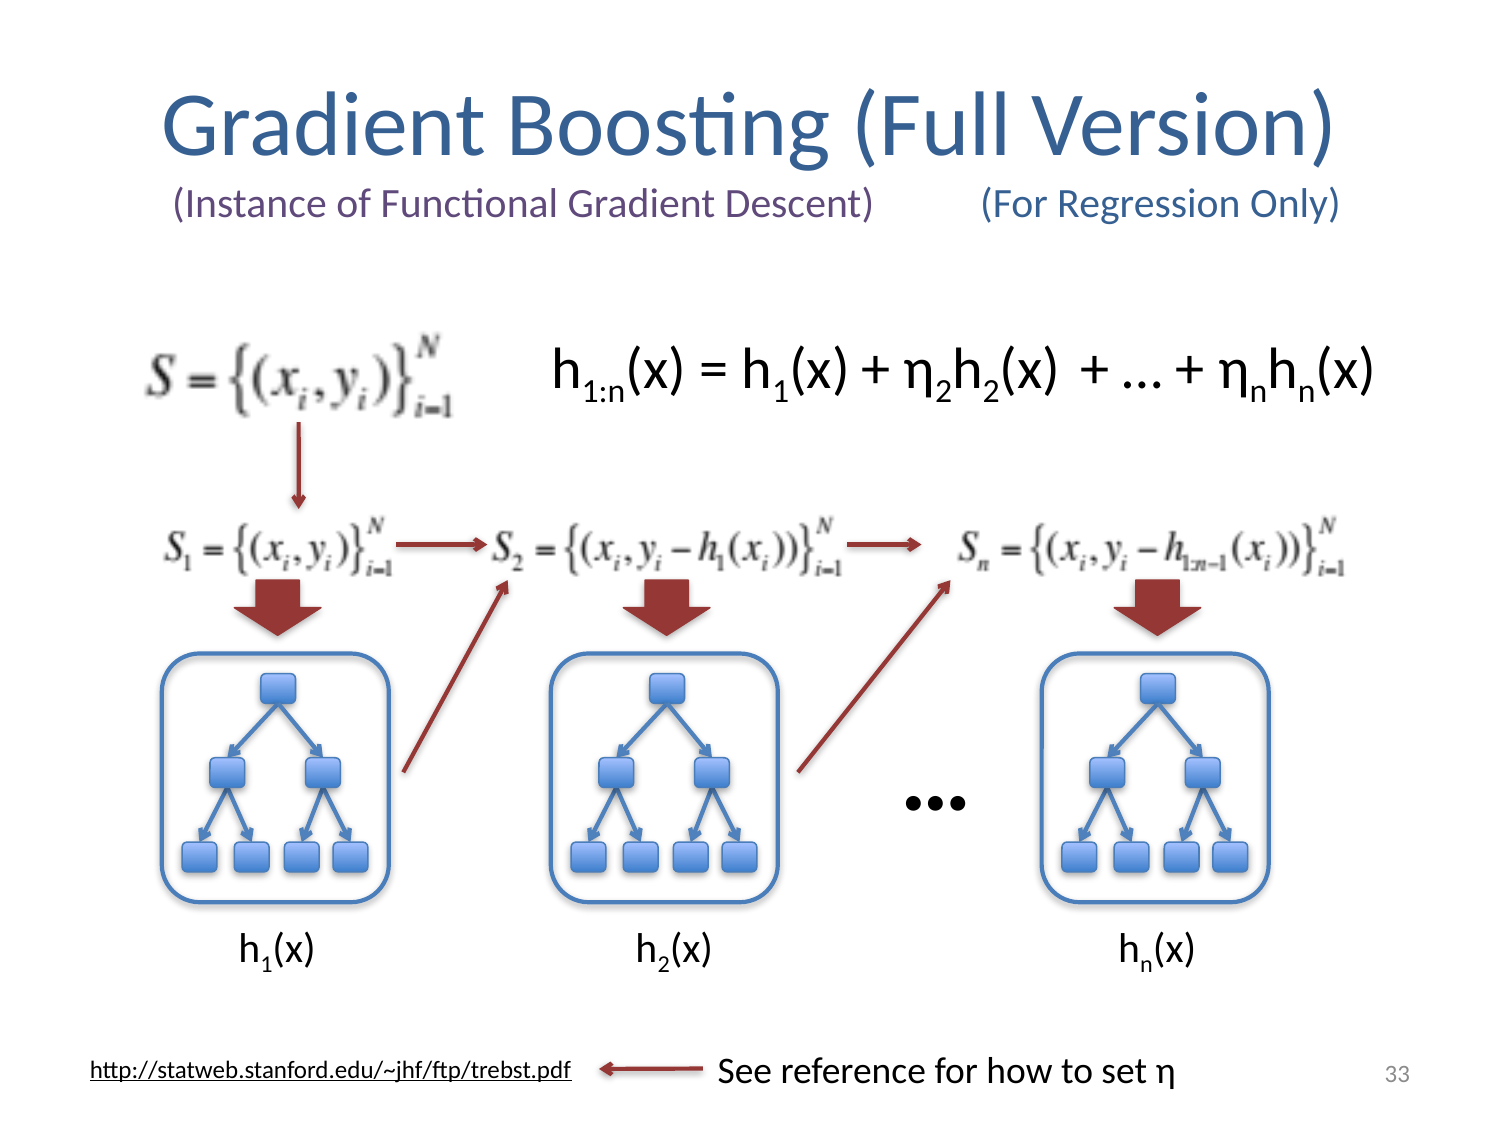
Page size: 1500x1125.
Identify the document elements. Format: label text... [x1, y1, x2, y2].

text_box + η2h2(x) [846, 322, 1065, 417]
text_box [797, 579, 951, 773]
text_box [550, 653, 779, 903]
text_box h1(x) [223, 913, 332, 985]
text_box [953, 508, 1350, 581]
text_box [1113, 589, 1202, 636]
text_box h2(x) [620, 913, 729, 985]
text_box … [885, 702, 987, 838]
title Gradient Boosting (Full Version) [75, 25, 1425, 213]
text_box See reference for how to set η [702, 1038, 1192, 1099]
text_box [622, 589, 711, 636]
text_box h1:n(x) = h1(x) [536, 322, 846, 417]
slide_number 33 [1074, 1042, 1425, 1103]
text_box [402, 579, 508, 773]
text_box (Instance of Functional Gradient Descent) [157, 168, 890, 233]
text_box hn(x) [1103, 913, 1212, 985]
text_box (For Regression Only) [965, 168, 1357, 233]
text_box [161, 653, 390, 903]
text_box [233, 589, 322, 636]
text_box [159, 508, 397, 581]
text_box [139, 322, 458, 423]
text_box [487, 508, 848, 581]
text_box http://statweb.stanford.edu/~jhf/ftp/trebst.pdf [75, 1045, 702, 1091]
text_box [1041, 653, 1269, 903]
text_box + … + ηnhn(x) [1065, 322, 1392, 417]
